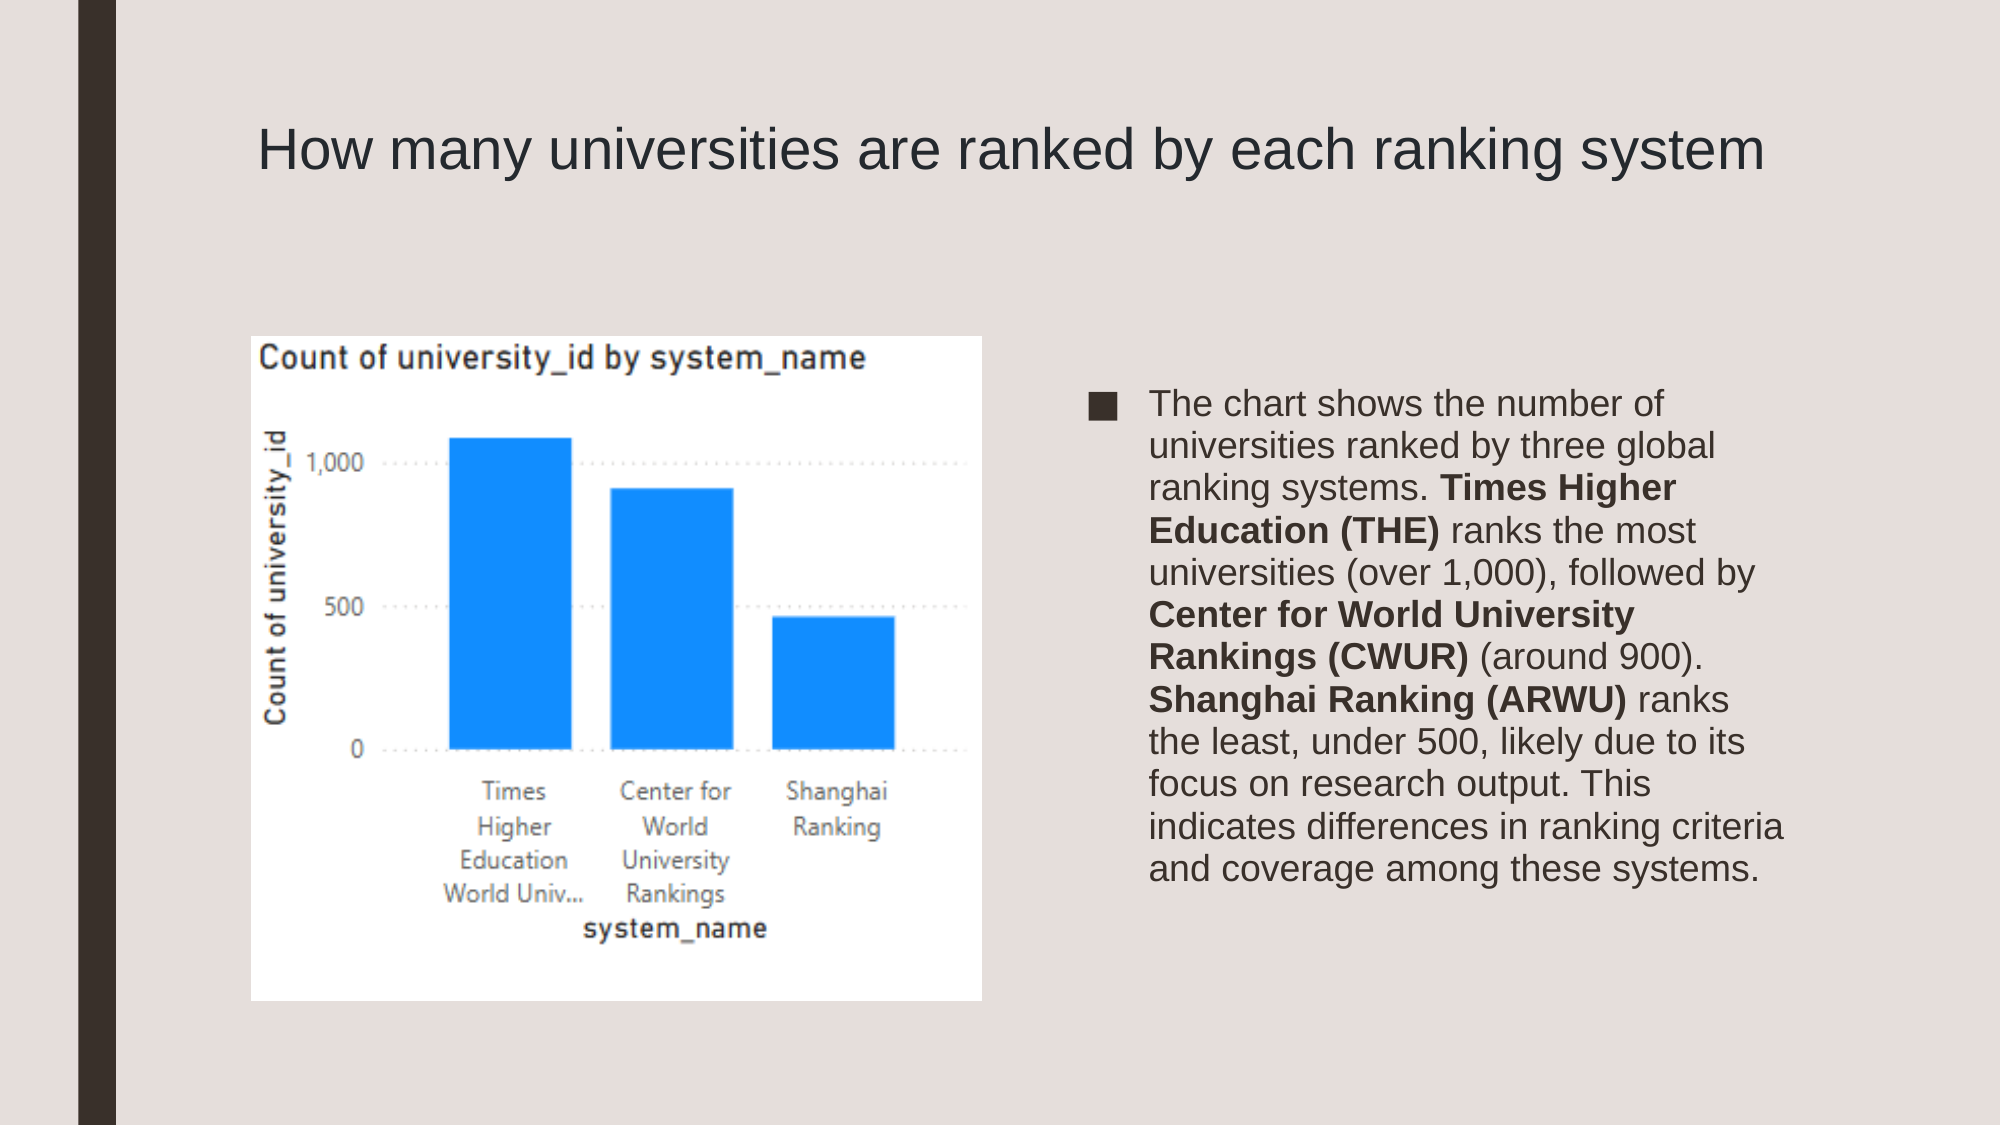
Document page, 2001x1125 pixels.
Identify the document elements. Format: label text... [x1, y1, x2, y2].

list The chart shows the number of universities ranked by three global ranking systems. Times Higher Education (THE) ranks the most universities (over 1,000), followed by Center for World University Rankings (CWUR) (around 900). Shanghai Ranking (ARWU) ranks the least, under 500, likely due to its focus on research output. This indicates differences in ranking criteria and coverage among these systems. [1070, 375, 1801, 963]
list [251, 336, 982, 1001]
title How many universities are ranked by each ranking system [225, 112, 1800, 357]
